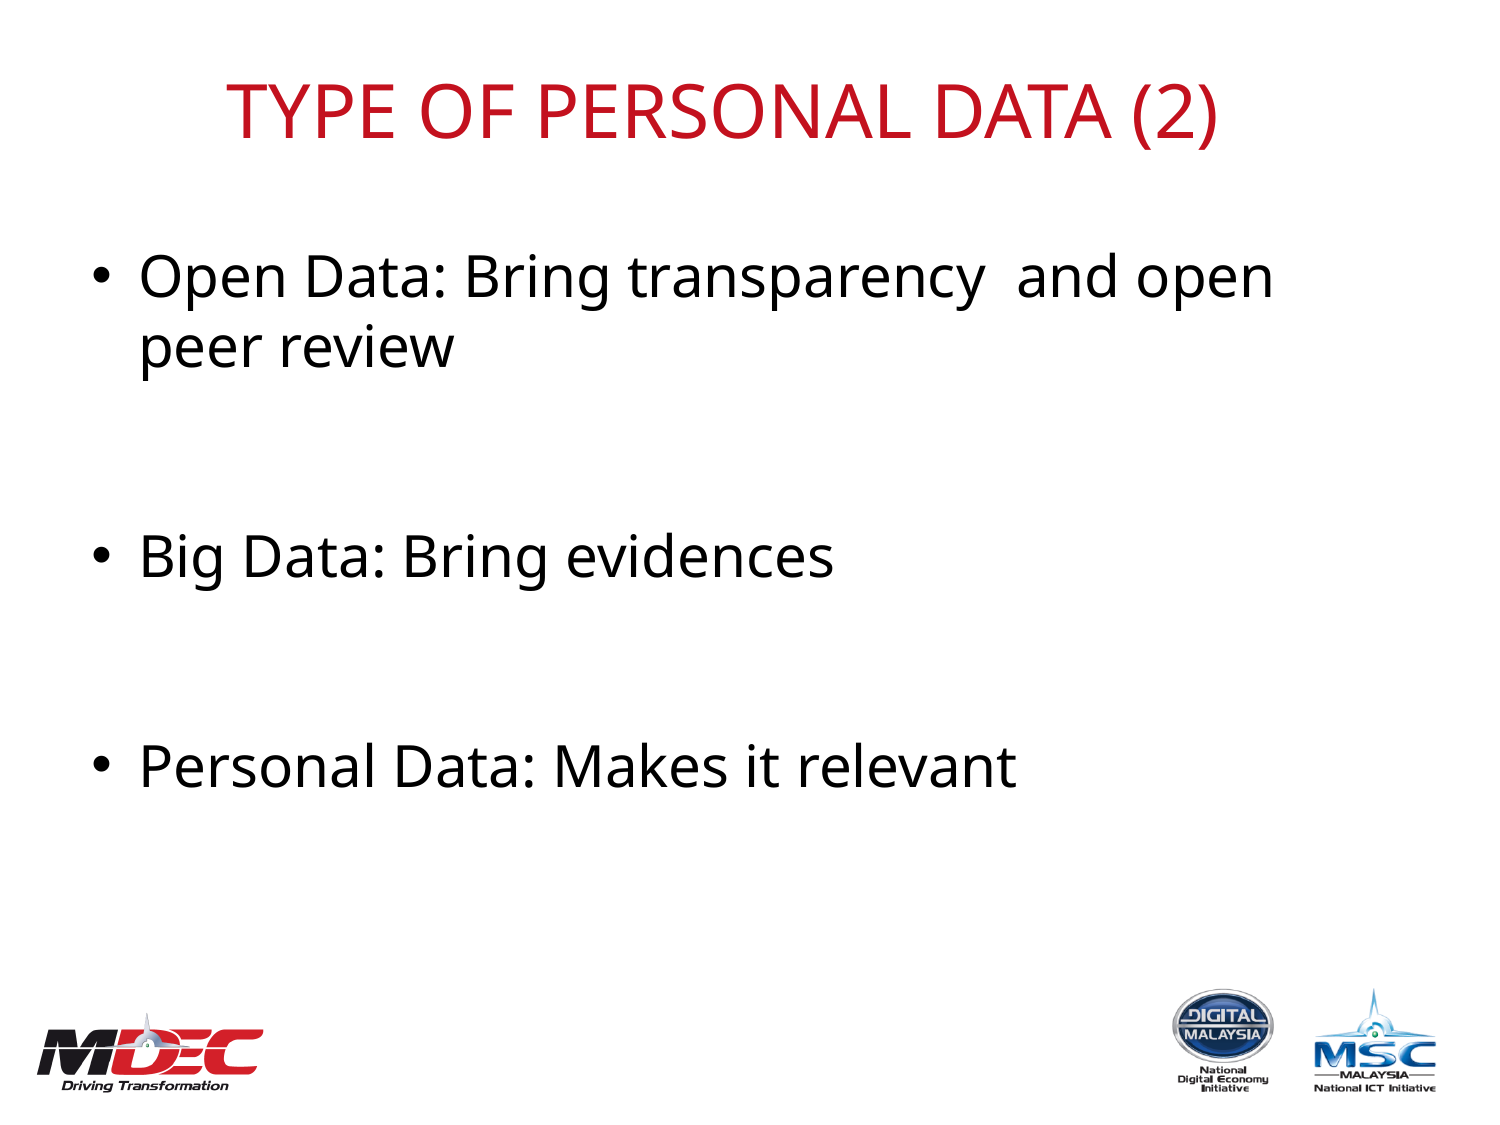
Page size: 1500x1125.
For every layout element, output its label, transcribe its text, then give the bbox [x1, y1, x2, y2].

text_box Open Data: Bring transparency and open peer review Big Data: Bring evidences Personal Data: Makes it relevant [76, 231, 1371, 852]
text_box TYPE OF PERSONAL DATA (2) [76, 57, 1371, 171]
picture [29, 1006, 271, 1102]
picture [1128, 964, 1447, 1102]
